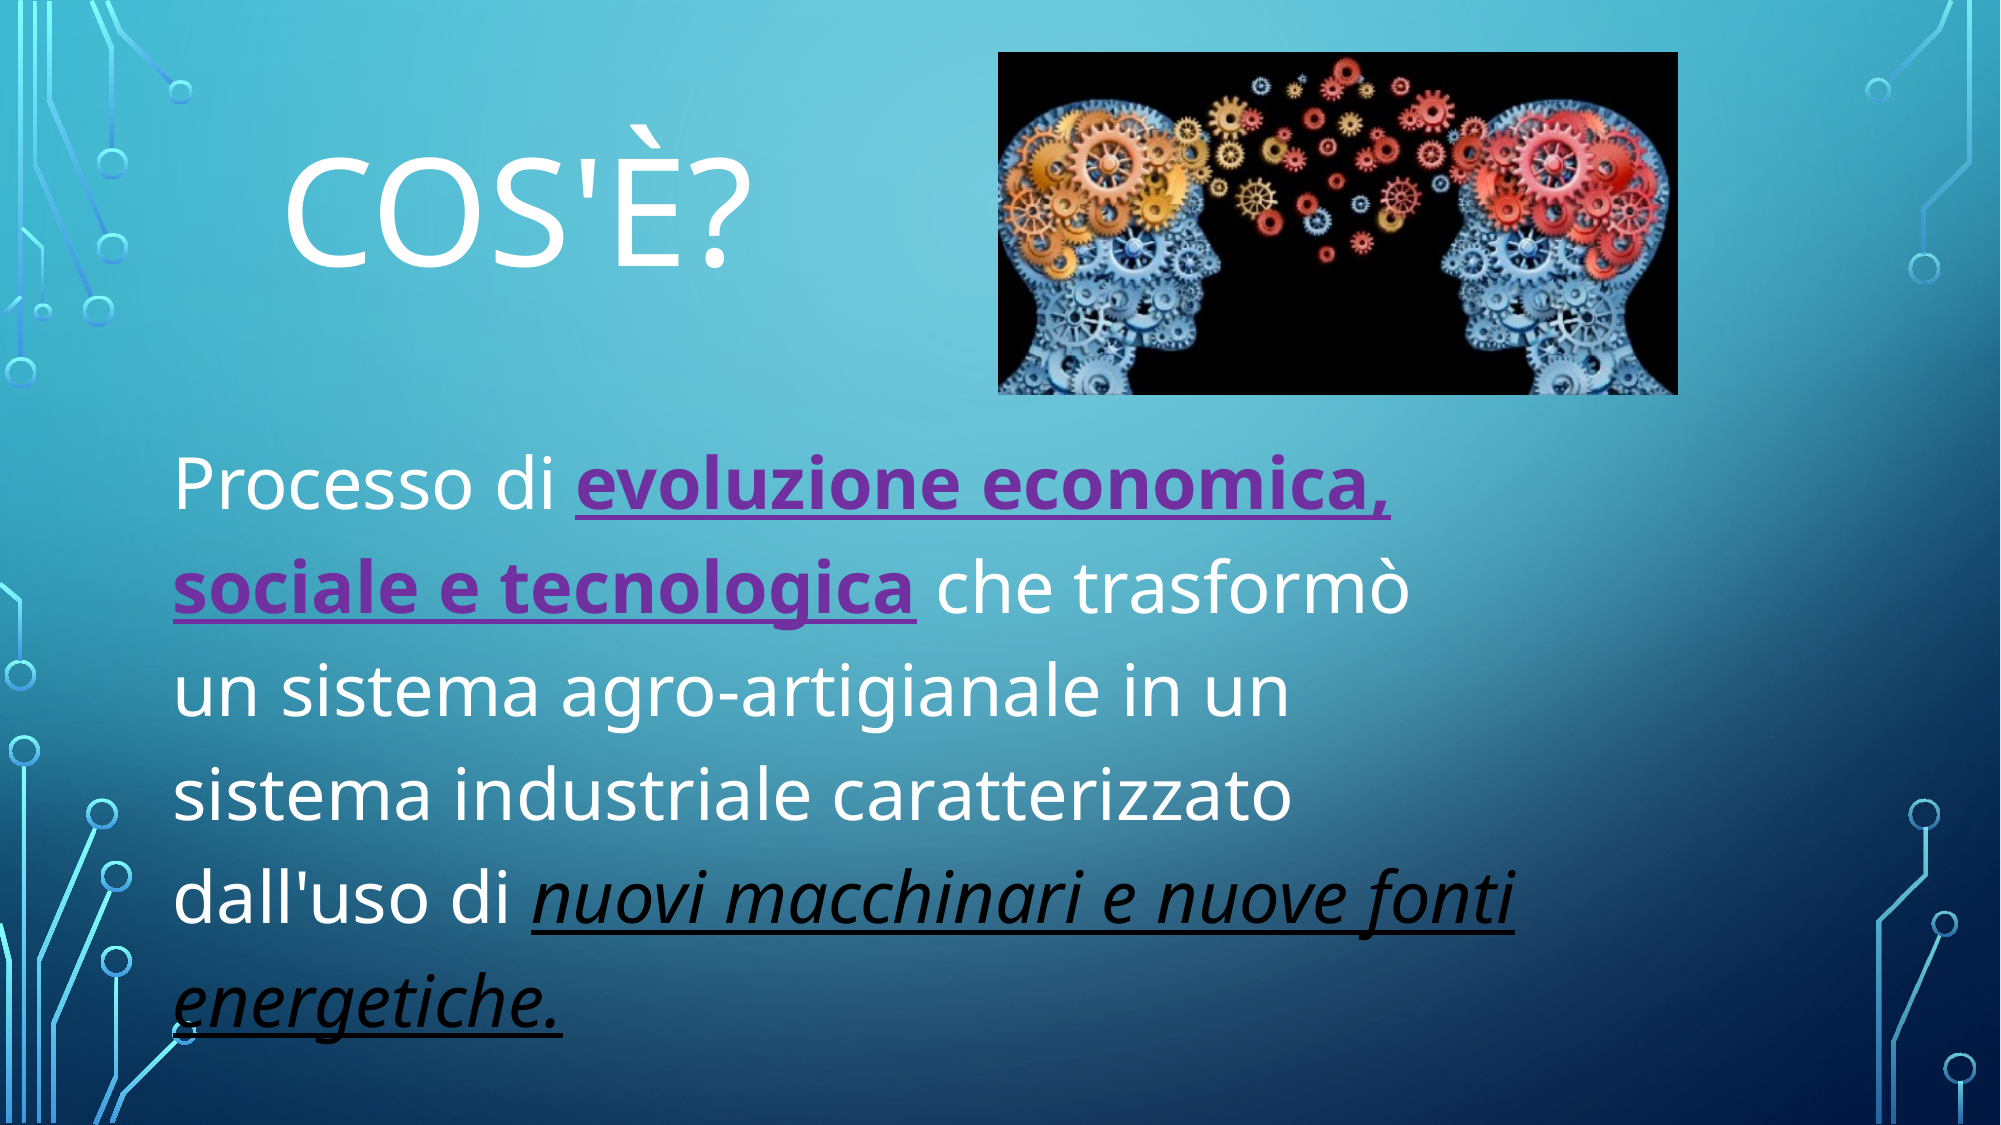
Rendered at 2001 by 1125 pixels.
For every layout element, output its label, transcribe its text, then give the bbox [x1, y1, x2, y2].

list Processo di evoluzione economica, sociale e tecnologica che trasformò un sistema agro-artigianale in un sistema industriale caratterizzato dall'uso di nuovi macchinari e nuove fonti energetiche. [157, 412, 1532, 1056]
title Cos'è? [265, 96, 907, 340]
picture [997, 52, 1678, 395]
